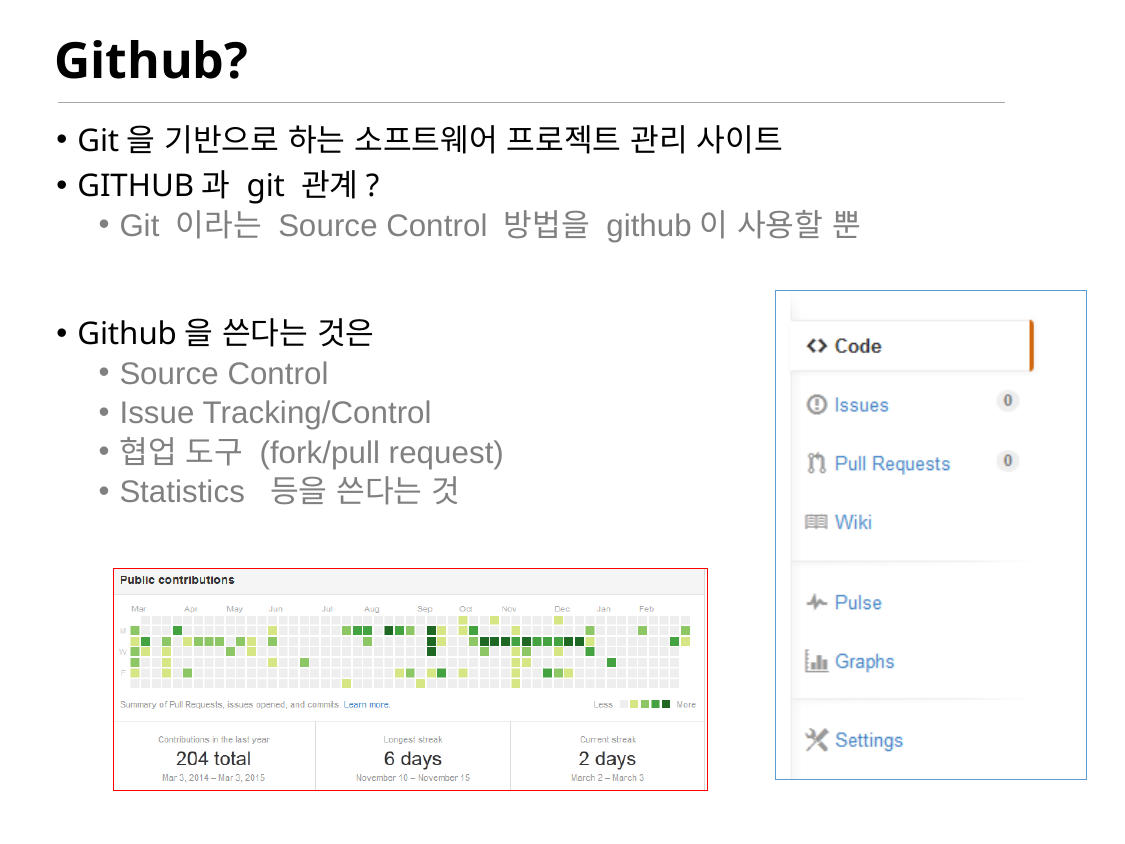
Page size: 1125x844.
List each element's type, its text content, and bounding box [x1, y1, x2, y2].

list Git을 기반으로 하는 소프트웨어 프로젝트 관리 사이트 GITHUB과 git 관계? Git 이라는 Source Control 방법을 github이 사용할 뿐 Github을 쓴다는 것은 Source Control Issue Tracking/Control 협업 도구 (fork/pull request) Statistics 등을 쓴다는 것 [56, 124, 1071, 800]
picture [775, 290, 1087, 780]
title Github? [54, 34, 1125, 92]
picture [113, 568, 708, 791]
